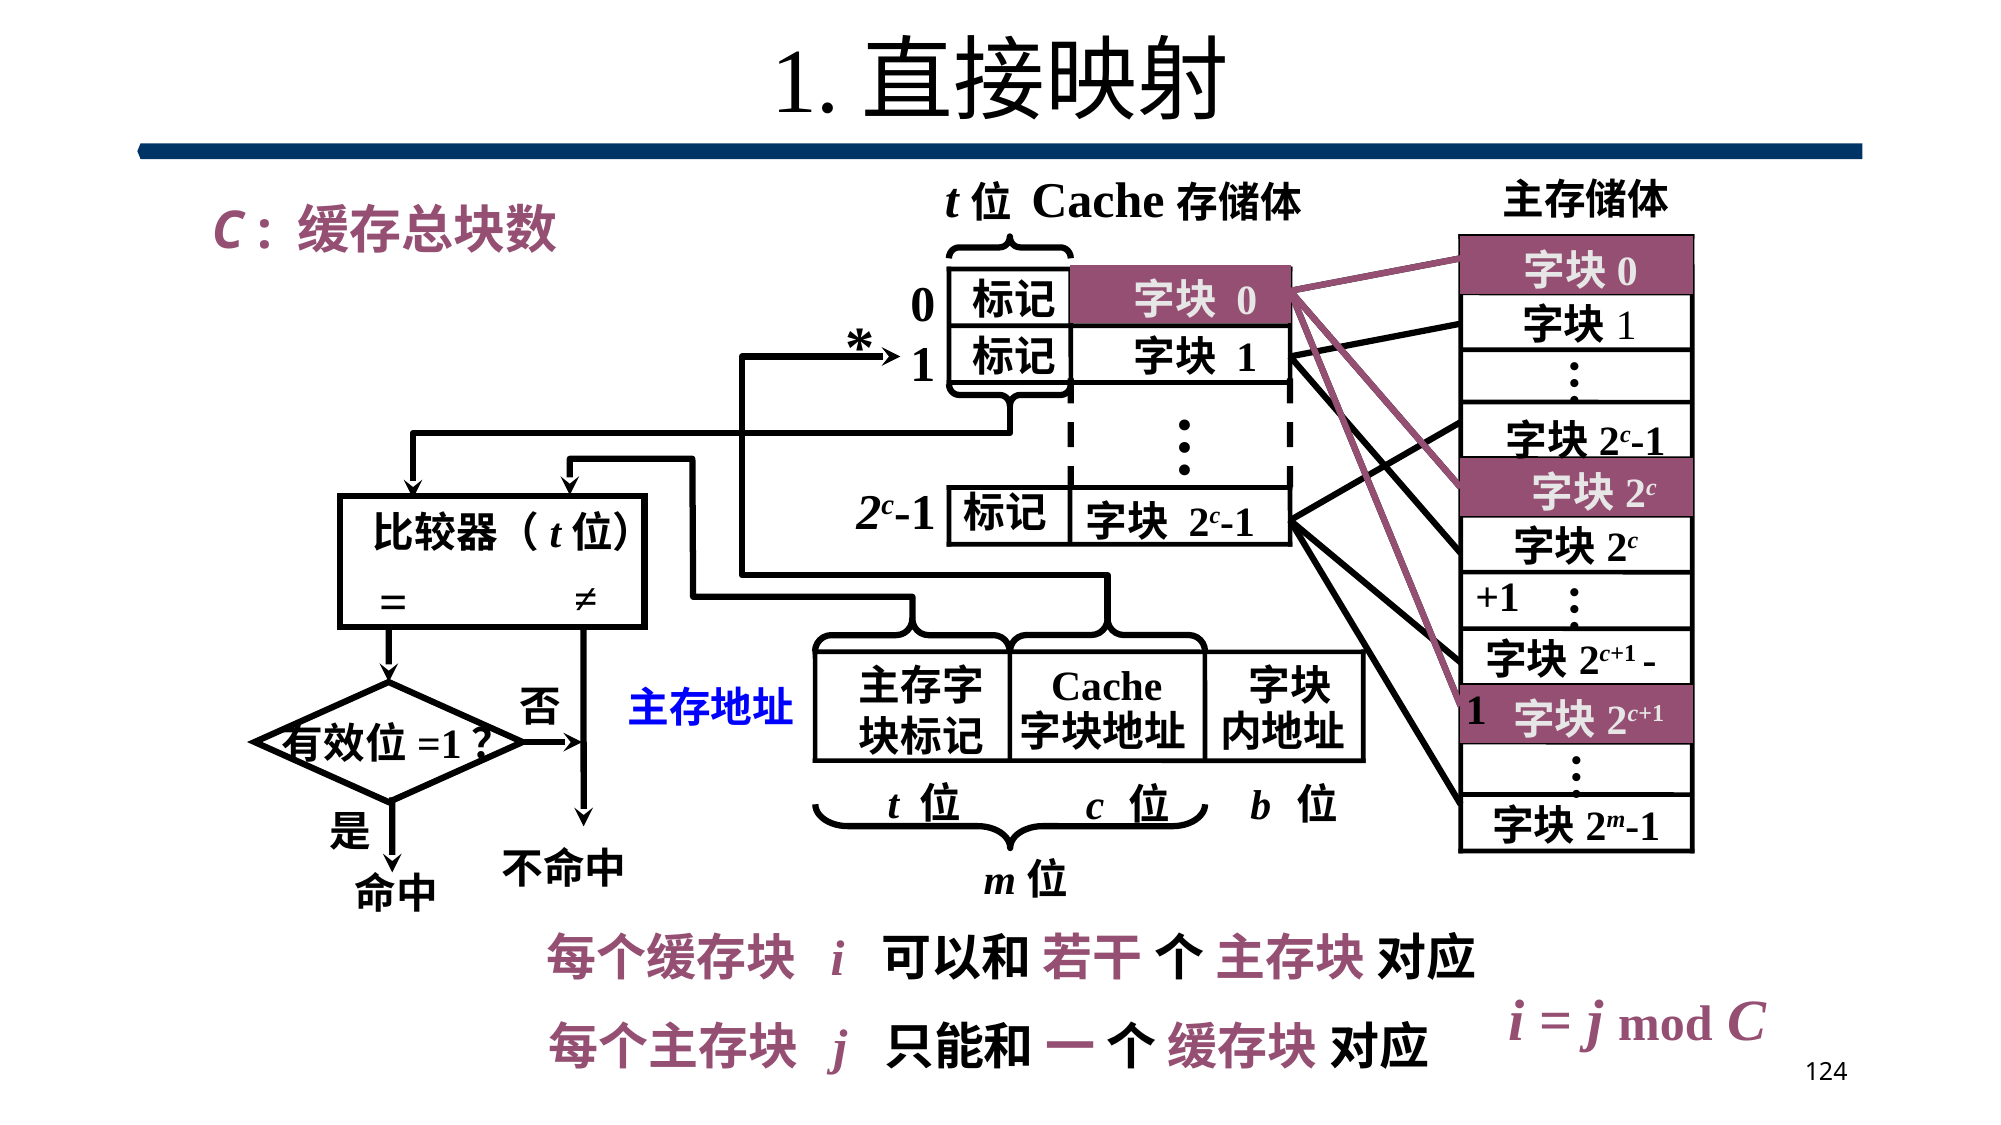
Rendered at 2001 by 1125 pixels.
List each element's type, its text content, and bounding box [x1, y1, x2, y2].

text_box i = j mod C [1494, 974, 1781, 1059]
text_box C : 缓存总块数 [197, 189, 254, 267]
slide_number 124 [1412, 1042, 1863, 1103]
title 1.直接映射 [137, 20, 1863, 145]
text_box 每个缓存块 i 可以和 若干 个 主存块 对应 [531, 925, 1605, 993]
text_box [254, 159, 1693, 925]
text_box 每个主存块 j 只能和 一 个 缓存块 对应 [534, 1007, 1530, 1082]
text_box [1070, 236, 1693, 743]
